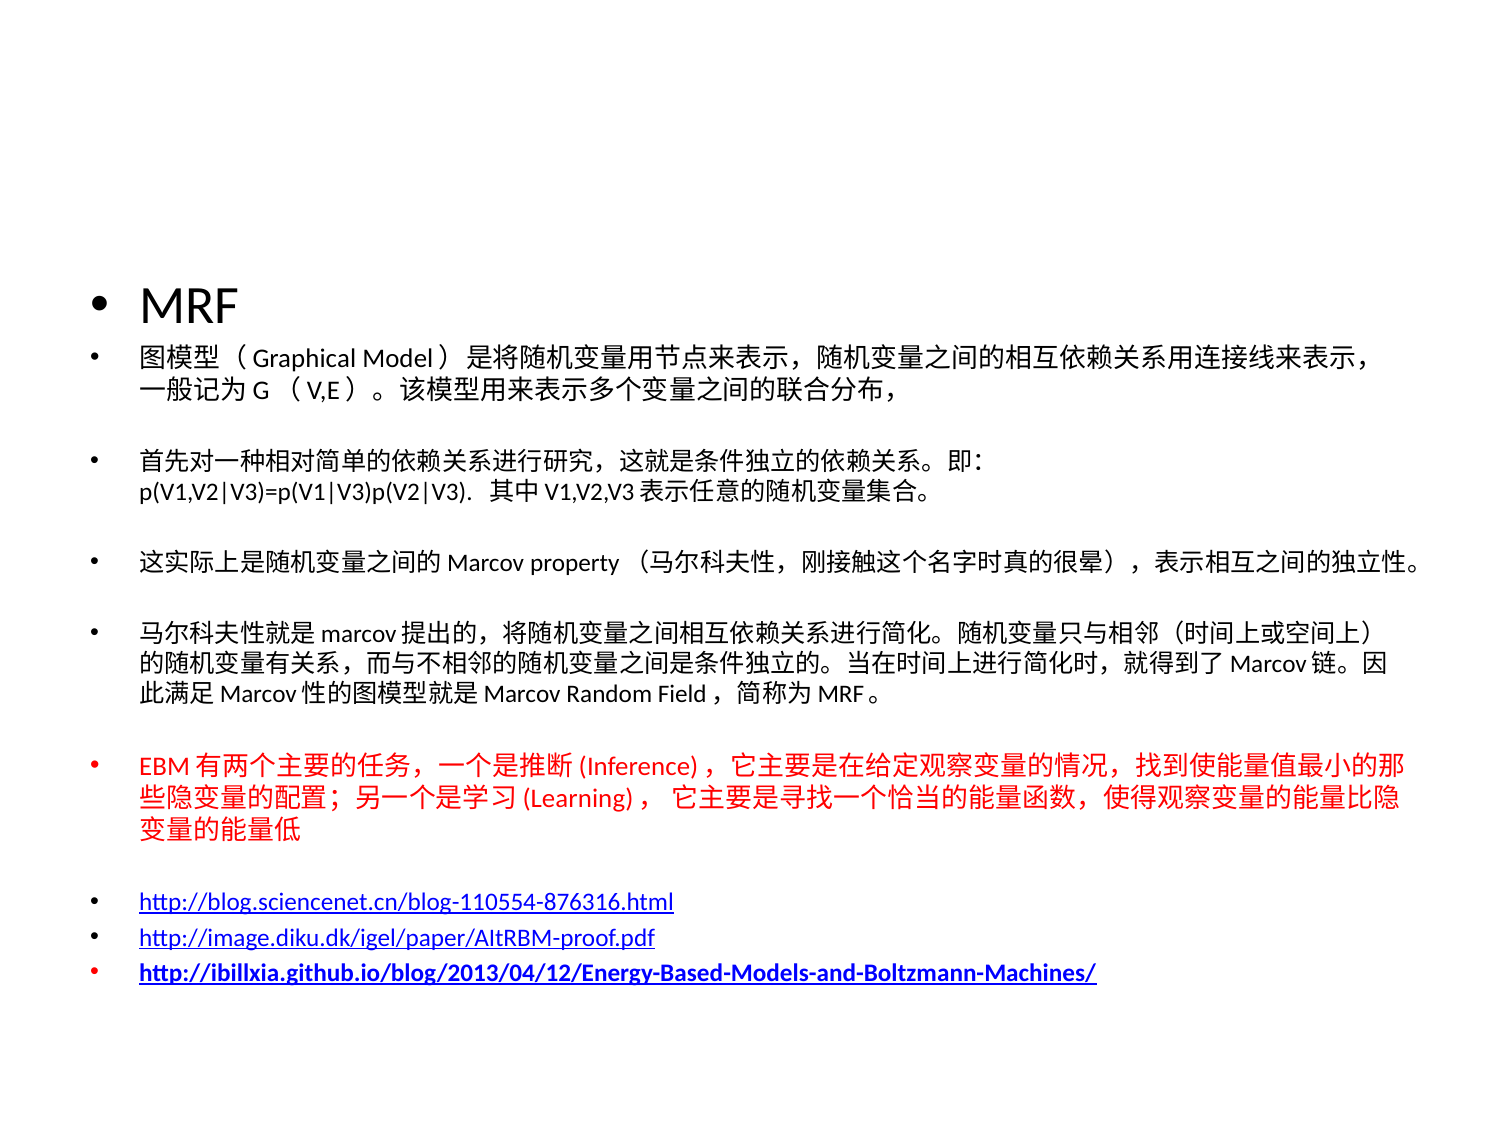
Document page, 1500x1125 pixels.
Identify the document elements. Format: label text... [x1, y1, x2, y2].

list MRF 图模型（Graphical Model）是将随机变量用节点来表示，随机变量之间的相互依赖关系用连接线来表示，一般记为G（V,E）。该模型用来表示多个变量之间的联合分布， 首先对一种相对简单的依赖关系进行研究，这就是条件独立的依赖关系。即： p(V1,V2|V3)=p(V1|V3)p(V2|V3). 其中V1,V2,V3表示任意的随机变量集合。 这实际上是随机变量之间的Marcov property（马尔科夫性，刚接触这个名字时真的很晕），表示相互之间的独立性。 马尔科夫性就是marcov提出的，将随机变量之间相互依赖关系进行简化。随机变量只与相邻（时间上或空间上）的随机变量有关系，而与不相邻的随机变量之间是条件独立的。当在时间上进行简化时，就得到了Marcov链。因此满足Marcov性的图模型就是Marcov Random Field，简称为MRF。 EBM有两个主要的任务，一个是推断(Inference)，它主要是在给定观察变量的情况，找到使能量值最小的那些隐变量的配置；另一个是学习(Learning)， 它主要是寻找一个恰当的能量函数，使得观察变量的能量比隐变量的能量低 http://blog.sciencenet.cn/blog-110554-876316.html http://image.diku.dk/igel/paper/AItRBM-proof.pdf http://ibillxia.github.io/blog/2013/04/12/Energy-Based-Models-and-Boltzmann-Machines/ [75, 262, 1425, 1005]
